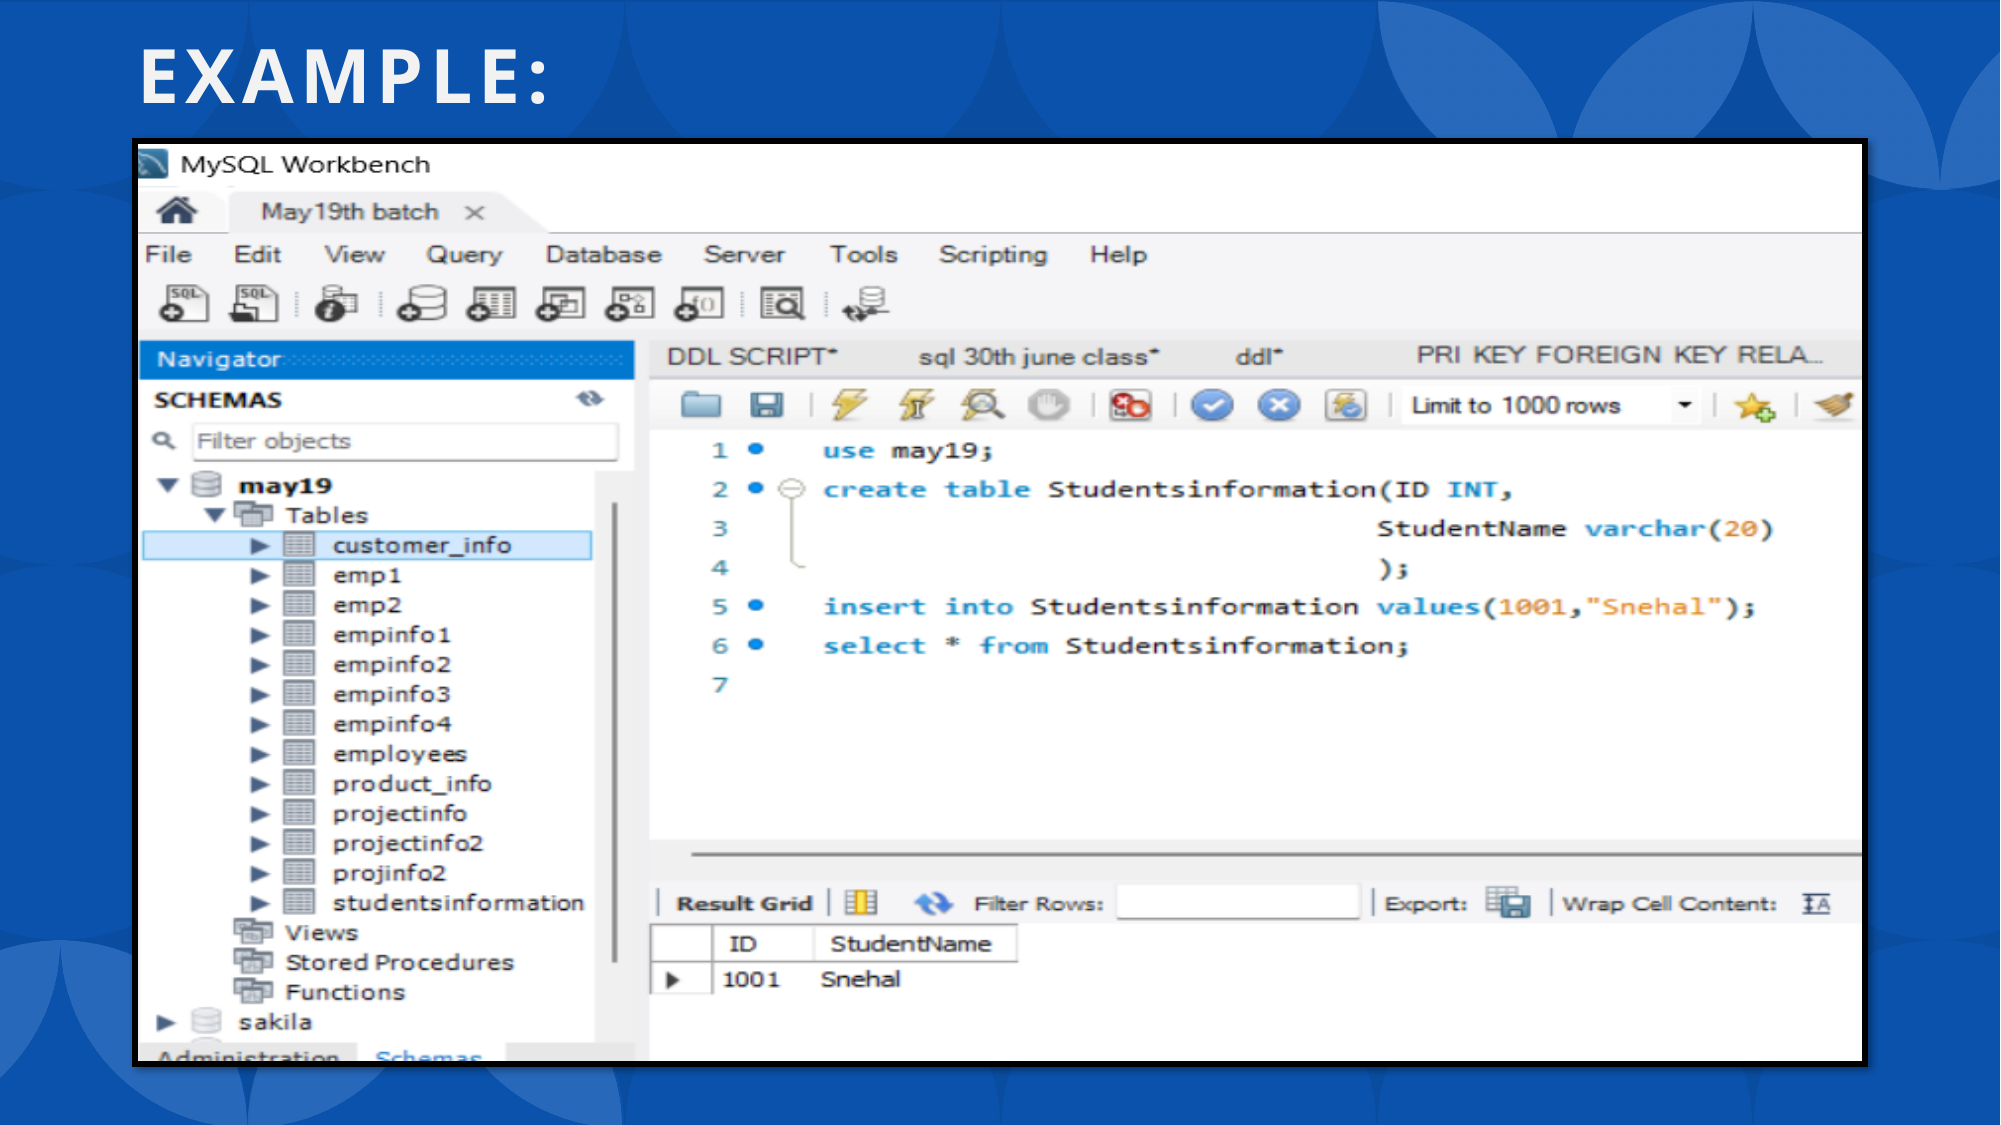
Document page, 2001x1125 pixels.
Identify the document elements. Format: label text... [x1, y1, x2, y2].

title Example: [138, 39, 1857, 136]
picture [0, 1, 2000, 1125]
